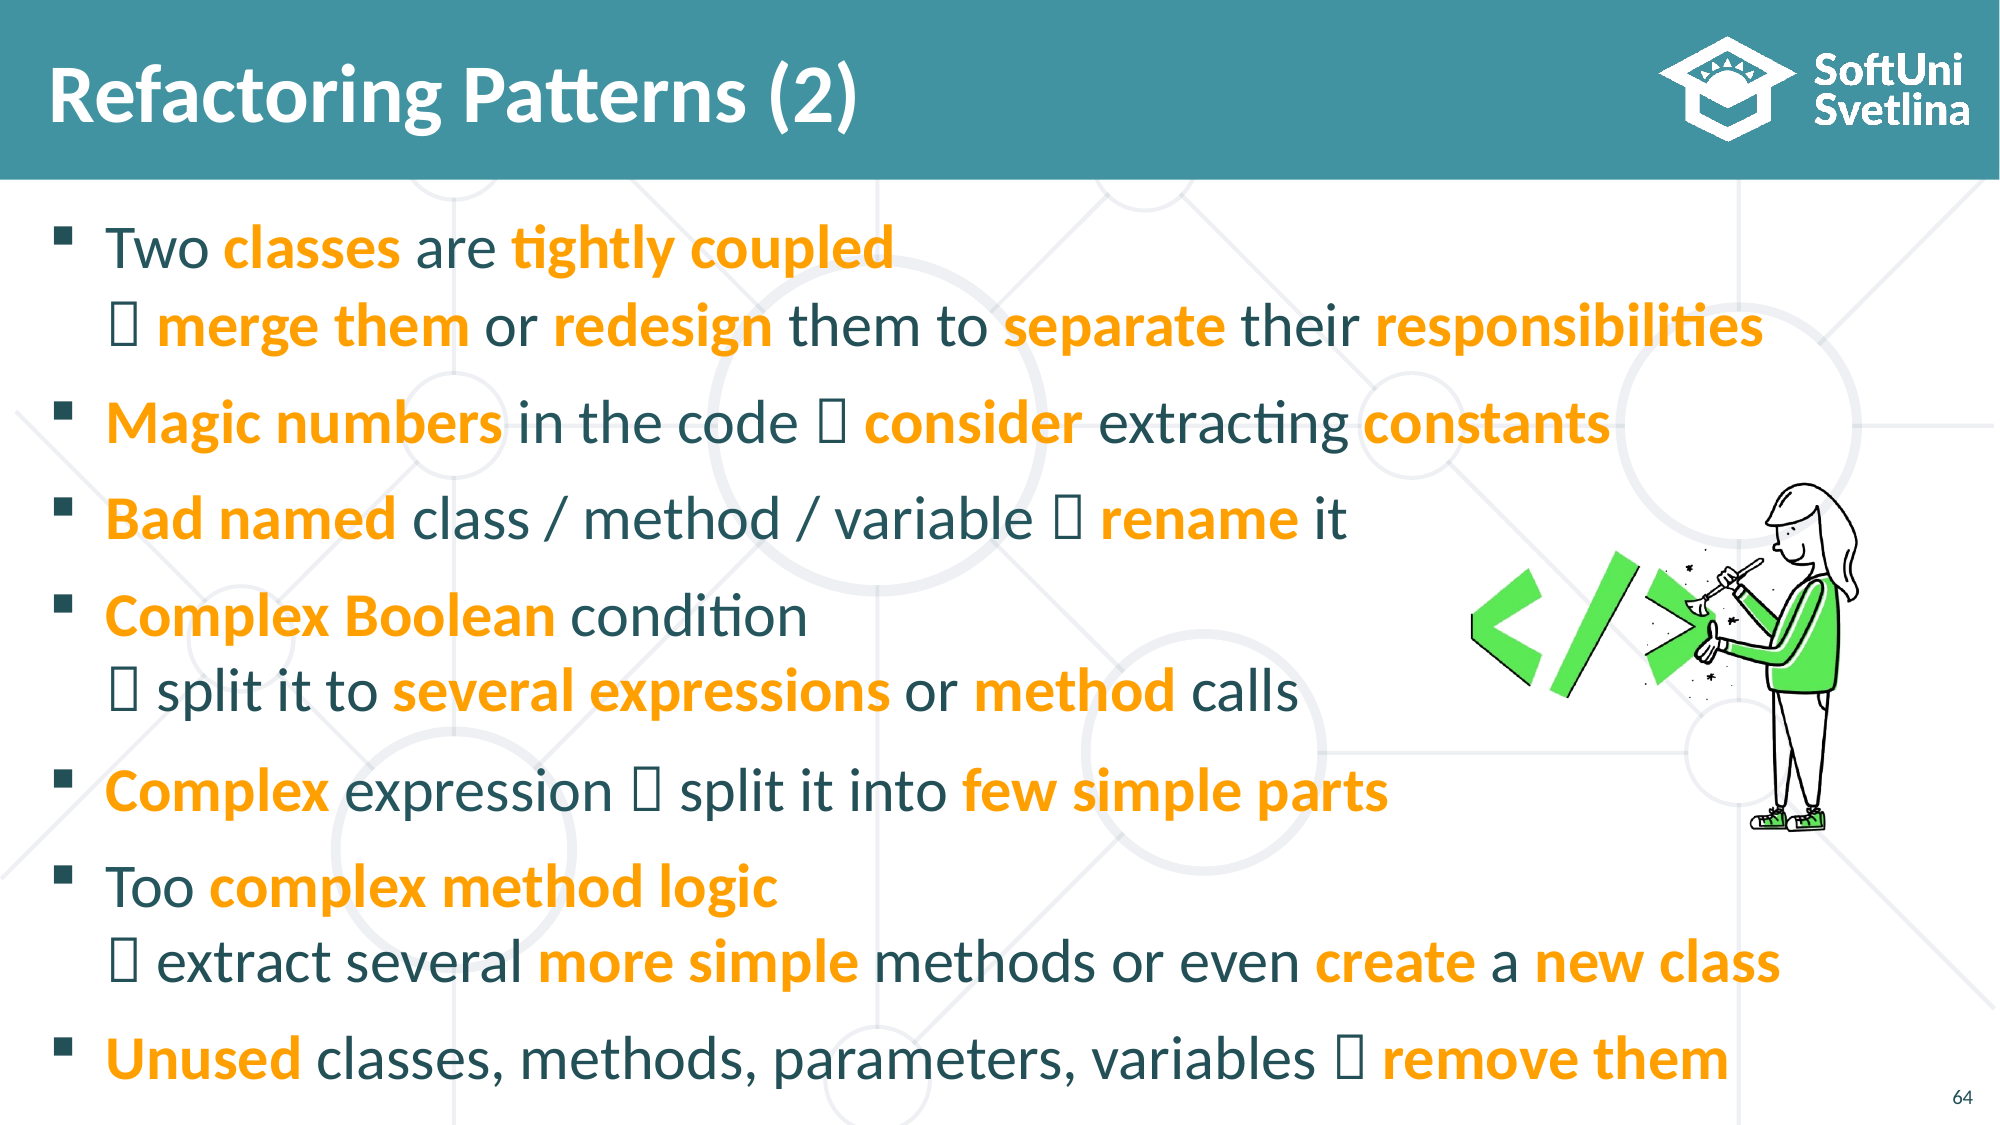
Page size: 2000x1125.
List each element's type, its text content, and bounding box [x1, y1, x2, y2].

slide_number 64 [1927, 1067, 1989, 1117]
picture [1420, 469, 1933, 835]
list Two classes are tightly coupled  merge them or redesign them to separate their responsibilities Magic numbers in the code  consider extracting constants Bad named class / method / variable  rename it Complex Boolean condition  split it to several expressions or method calls Complex expression  split it into few simple parts Too complex method logic  extract several more simple methods or even create a new class Unused classes, methods, parameters, variables  remove them [31, 196, 1970, 1109]
title Refactoring Patterns (2) [31, 16, 1638, 162]
picture [1653, 32, 1971, 146]
